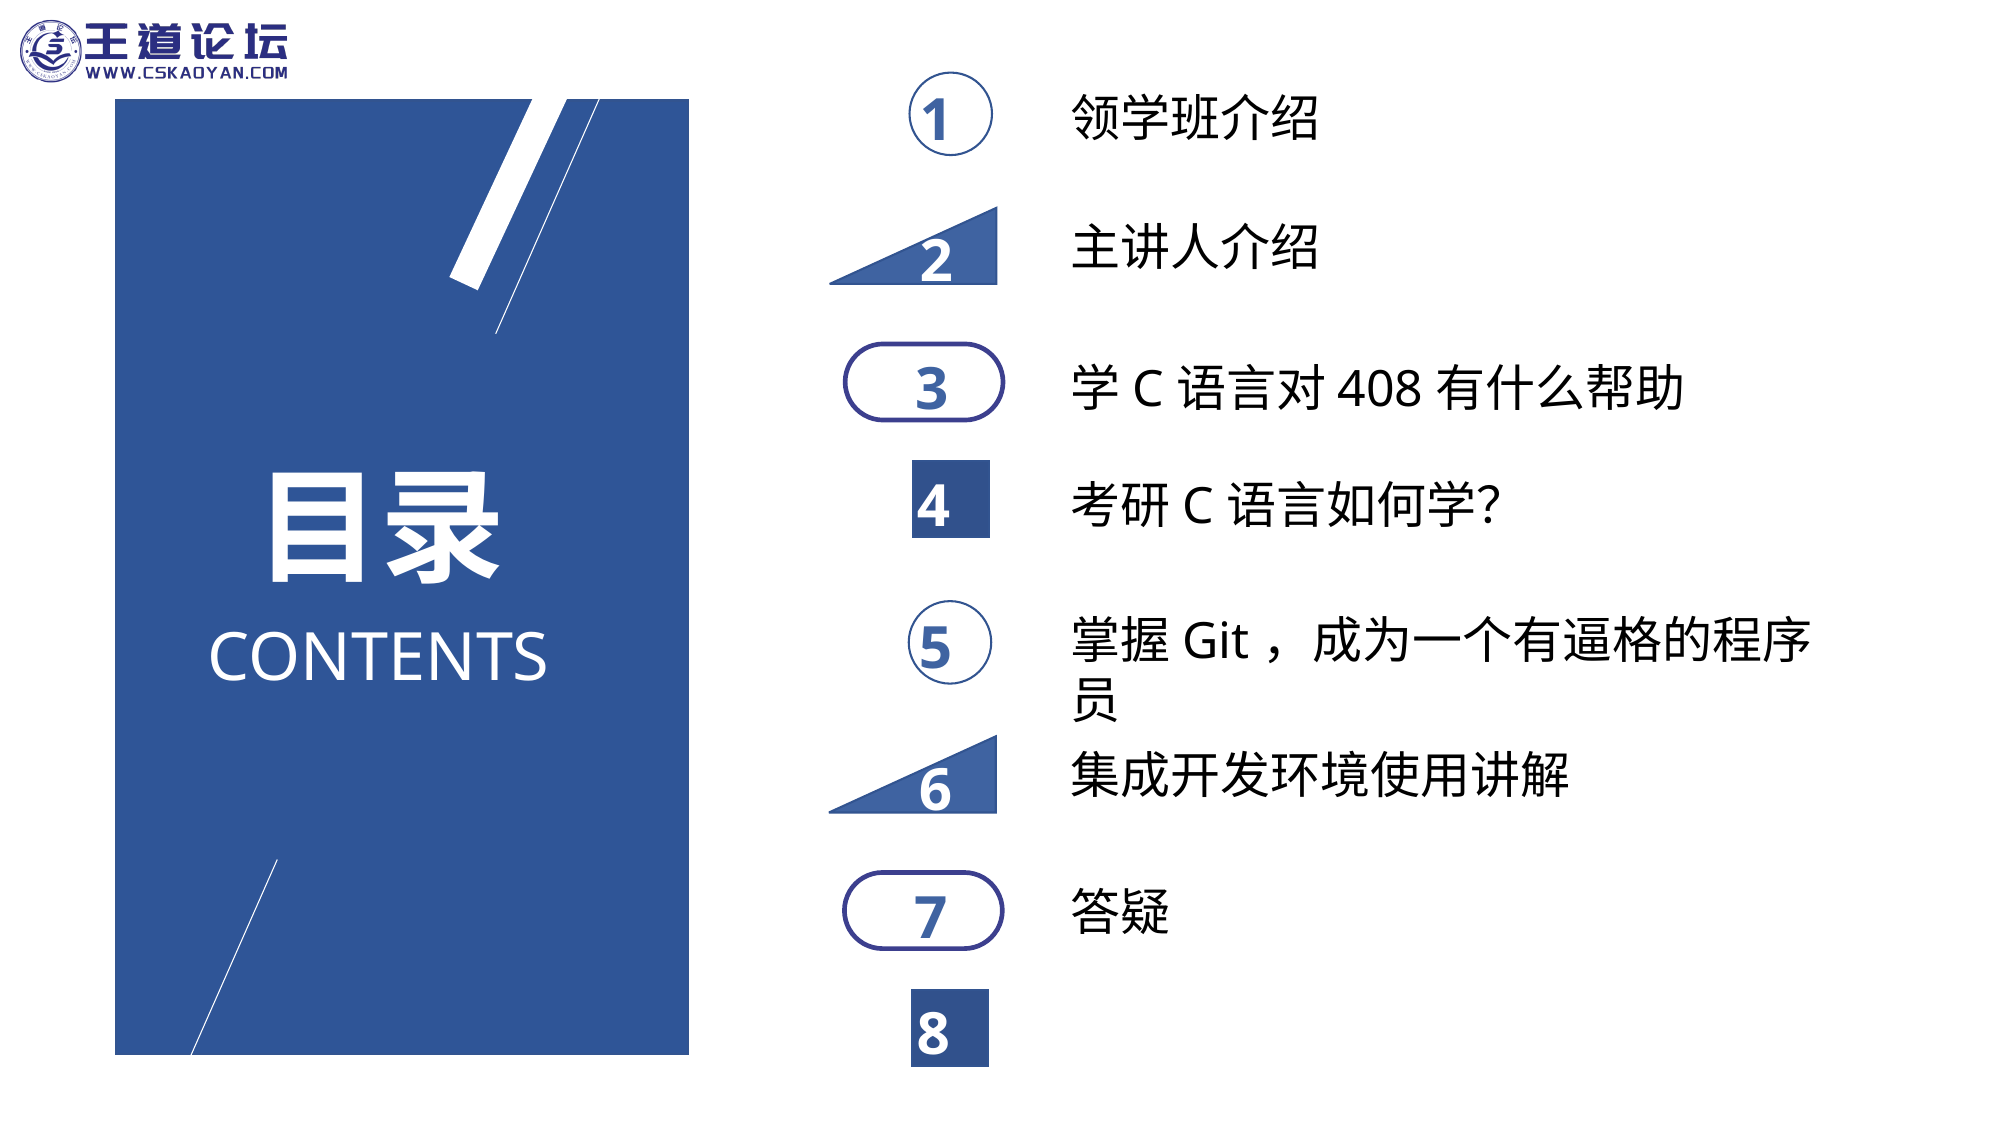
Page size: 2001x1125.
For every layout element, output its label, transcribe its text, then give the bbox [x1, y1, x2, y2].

text_box [976, 206, 998, 285]
text_box 学C语言对408有什么帮助 [1055, 349, 1791, 424]
text_box 领学班介绍 [1055, 79, 1565, 154]
text_box [829, 248, 904, 285]
text_box 3 [900, 412, 992, 429]
text_box CONTENTS [192, 606, 611, 702]
text_box 掌握Git，成为一个有逼格的程序员 [1055, 601, 1877, 736]
text_box 5 [904, 602, 996, 688]
text_box 7 [899, 939, 992, 958]
text_box 1 [904, 74, 997, 159]
text_box [115, 99, 689, 1055]
text_box [828, 777, 904, 814]
picture [14, 14, 291, 88]
text_box 4 [902, 461, 994, 546]
text_box [843, 871, 1004, 950]
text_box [495, 72, 611, 334]
text_box [908, 71, 994, 157]
text_box 主讲人介绍 [1055, 208, 1565, 283]
text_box 6 [904, 744, 996, 830]
text_box [907, 600, 993, 685]
text_box 8 [901, 988, 994, 1074]
text_box 目录 [240, 440, 564, 605]
text_box 2 [904, 216, 997, 301]
text_box 7 [976, 872, 992, 882]
text_box 考研C语言如何学？ [1055, 466, 1896, 542]
text_box 3 [978, 344, 992, 352]
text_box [162, 859, 278, 1121]
text_box 集成开发环境使用讲解 [1055, 736, 1859, 812]
text_box 答疑 [1055, 872, 1565, 948]
text_box [976, 734, 997, 814]
text_box [844, 342, 1005, 422]
text_box [447, 176, 495, 292]
